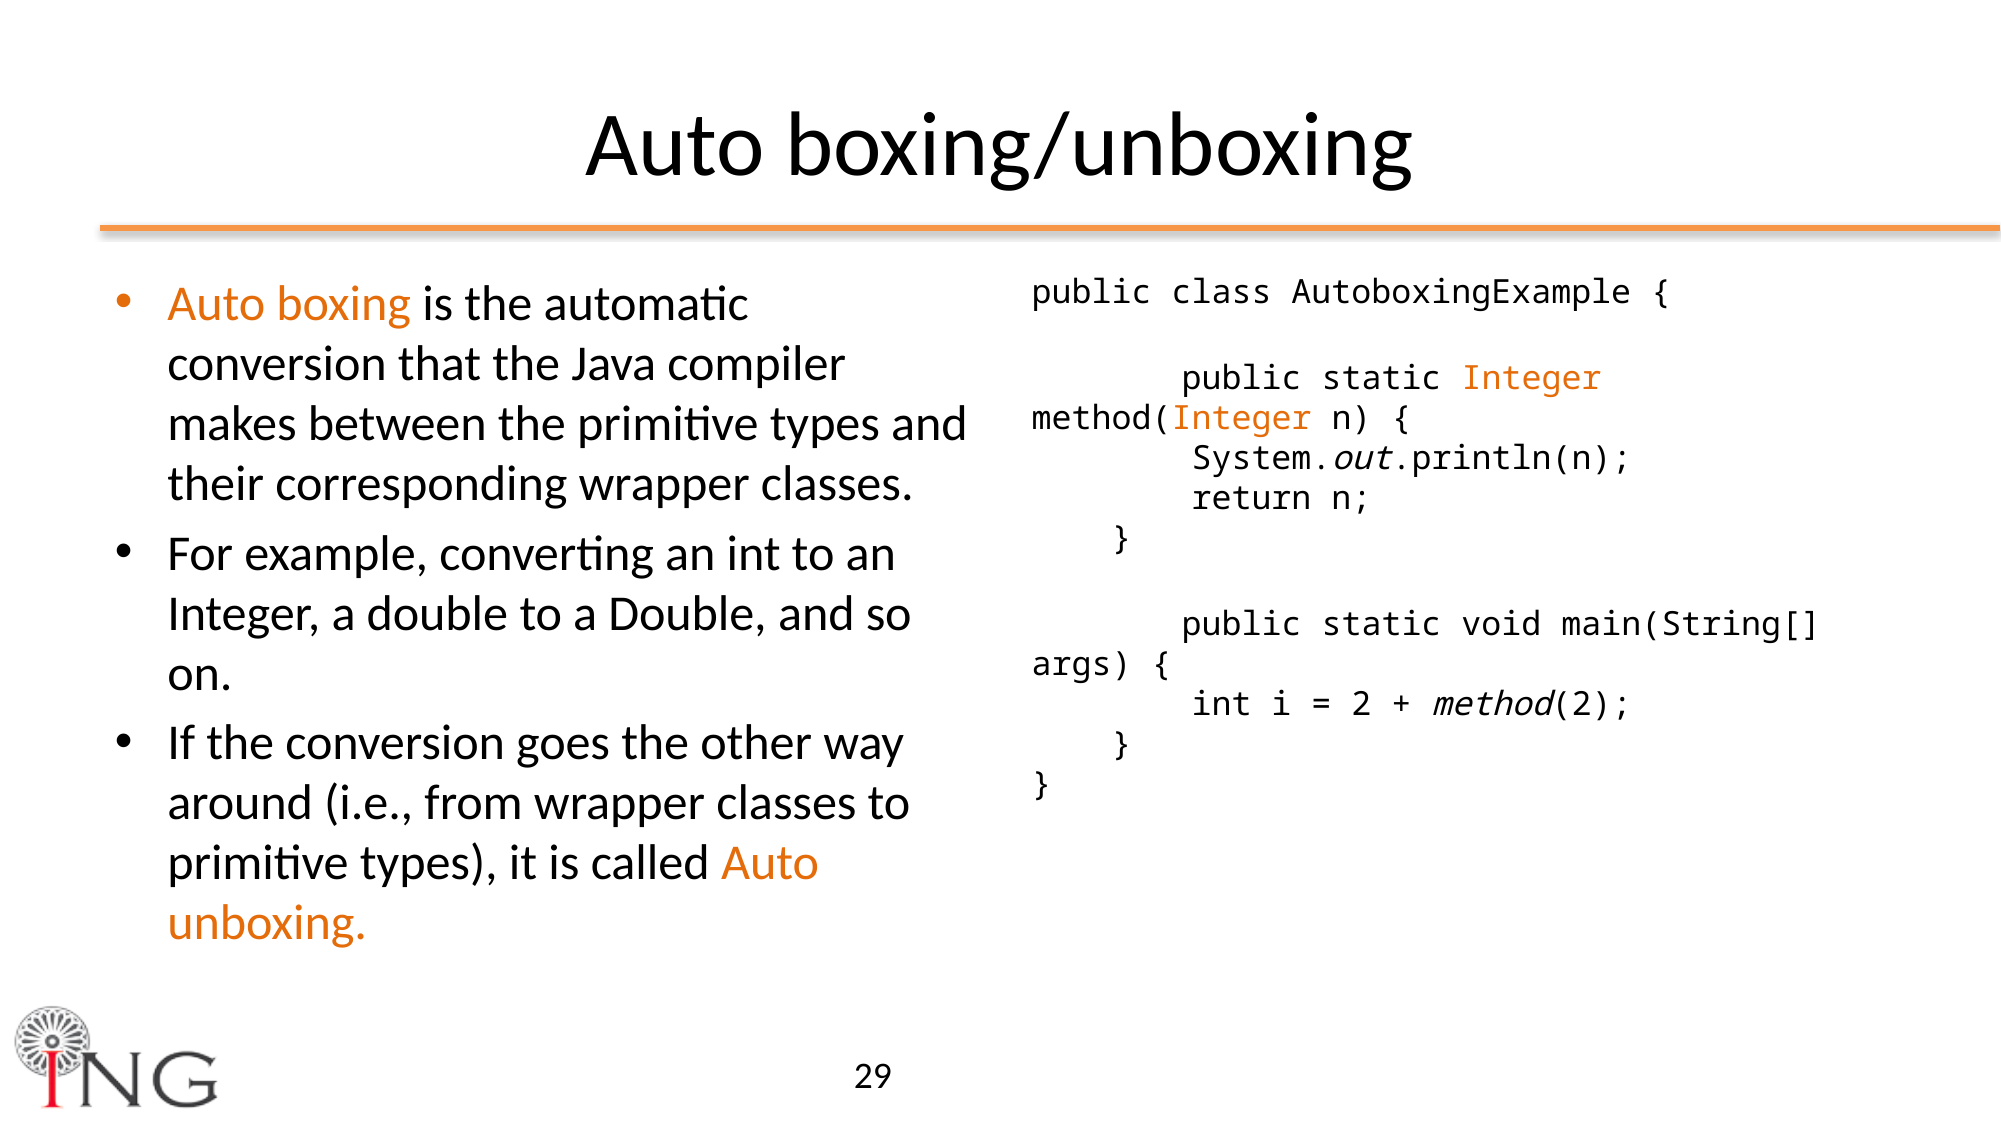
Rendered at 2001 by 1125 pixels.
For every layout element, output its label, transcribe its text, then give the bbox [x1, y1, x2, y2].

title Auto boxing/unboxing [99, 45, 1900, 233]
picture [0, 987, 244, 1125]
list Auto boxing is the automatic conversion that the Java compiler makes between the primitive types and their corresponding wrapper classes. For example, converting an int to an Integer, a double to a Double, and so on. If the conversion goes the other way around (i.e., from wrapper classes to primitive types), it is called Auto unboxing. [99, 262, 984, 1005]
list public class AutoboxingExample { public static Integer method(Integer n) { System.out.println(n); return n; } public static void main(String[] args) { int i = 2 + method(2); } } [1016, 262, 1900, 1005]
slide_number 29 [839, 1043, 1900, 1104]
